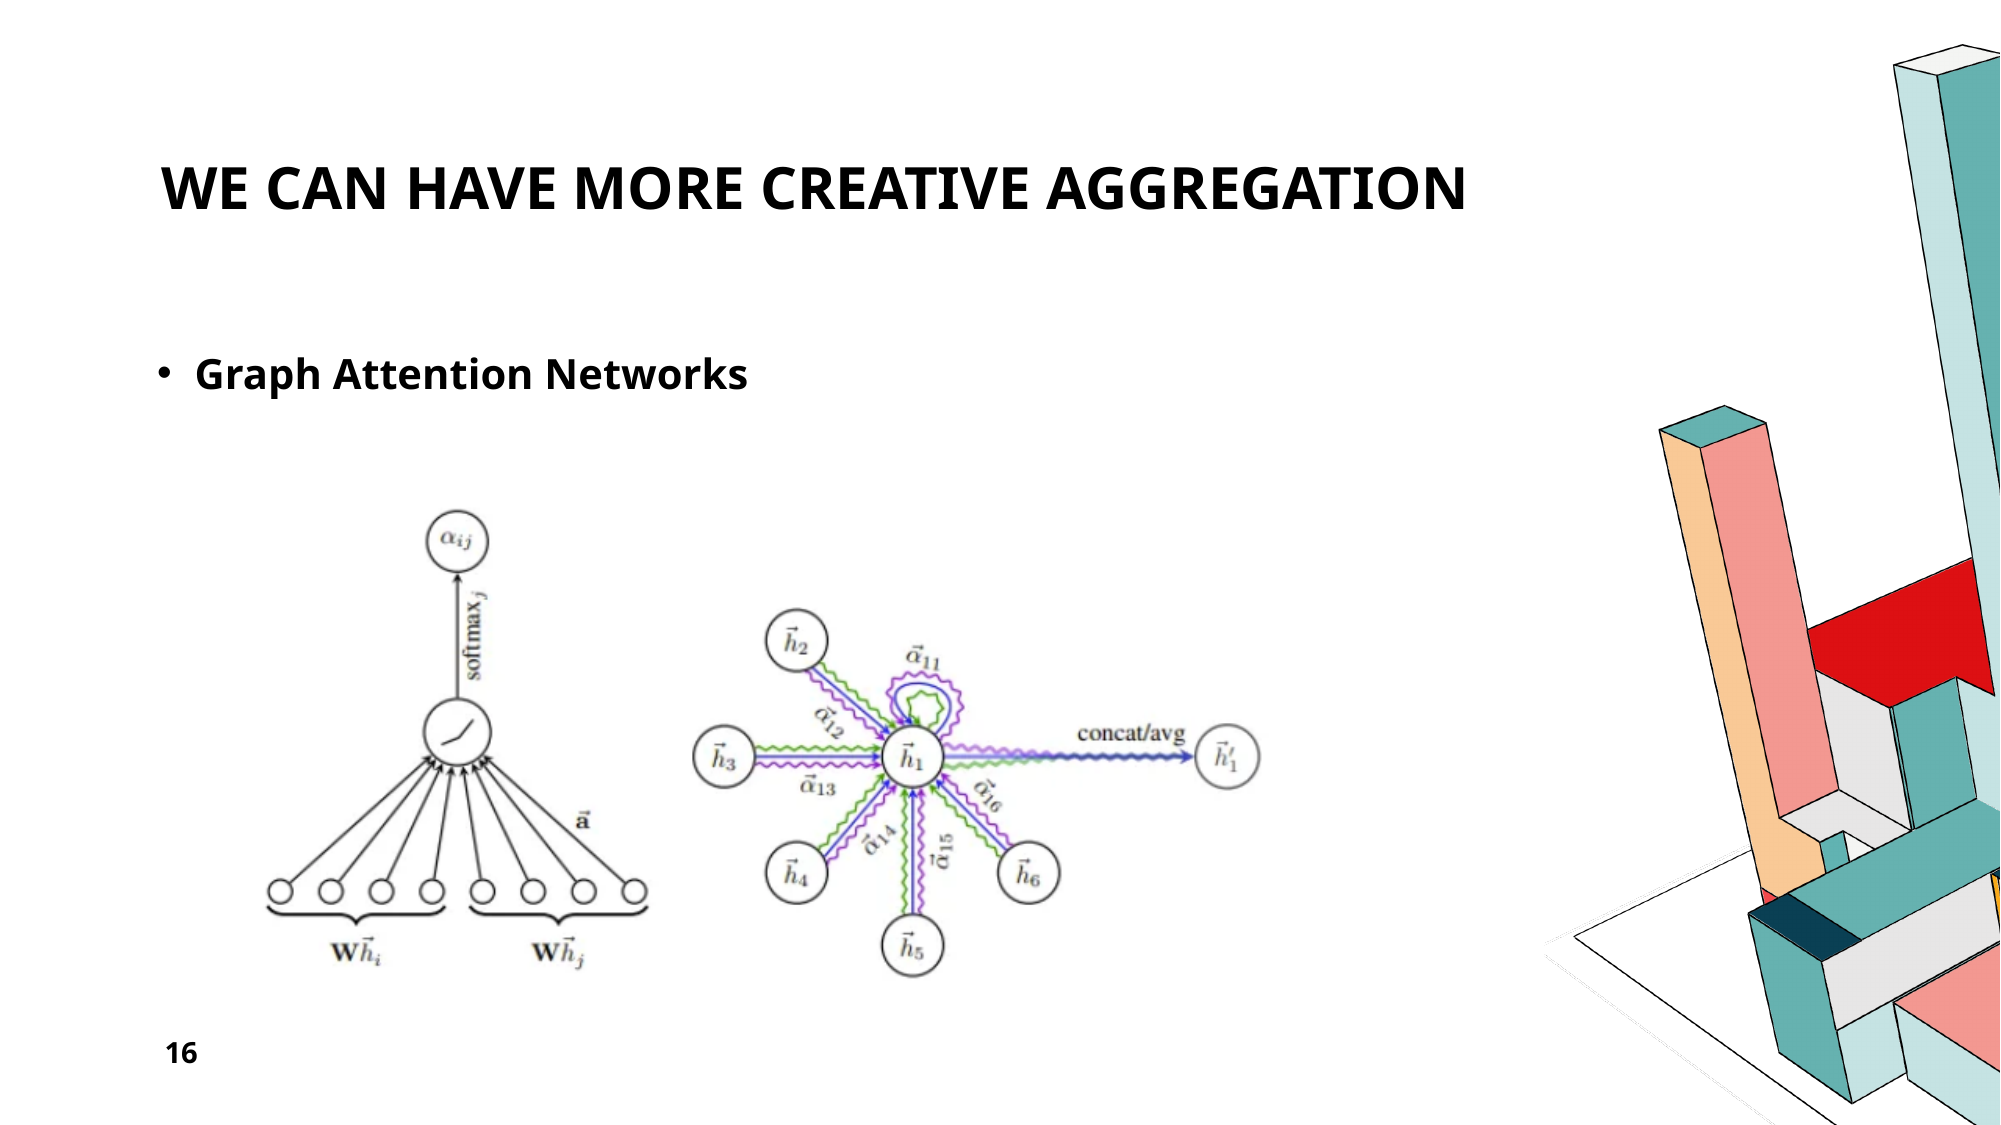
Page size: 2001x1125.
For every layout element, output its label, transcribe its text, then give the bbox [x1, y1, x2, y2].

slide_number 16 [149, 1024, 588, 1085]
picture [1544, 43, 2000, 1125]
title We Can Have more creative Aggregation [146, 11, 1508, 230]
list Graph Attention Networks [142, 339, 1508, 913]
picture [175, 442, 1373, 1038]
